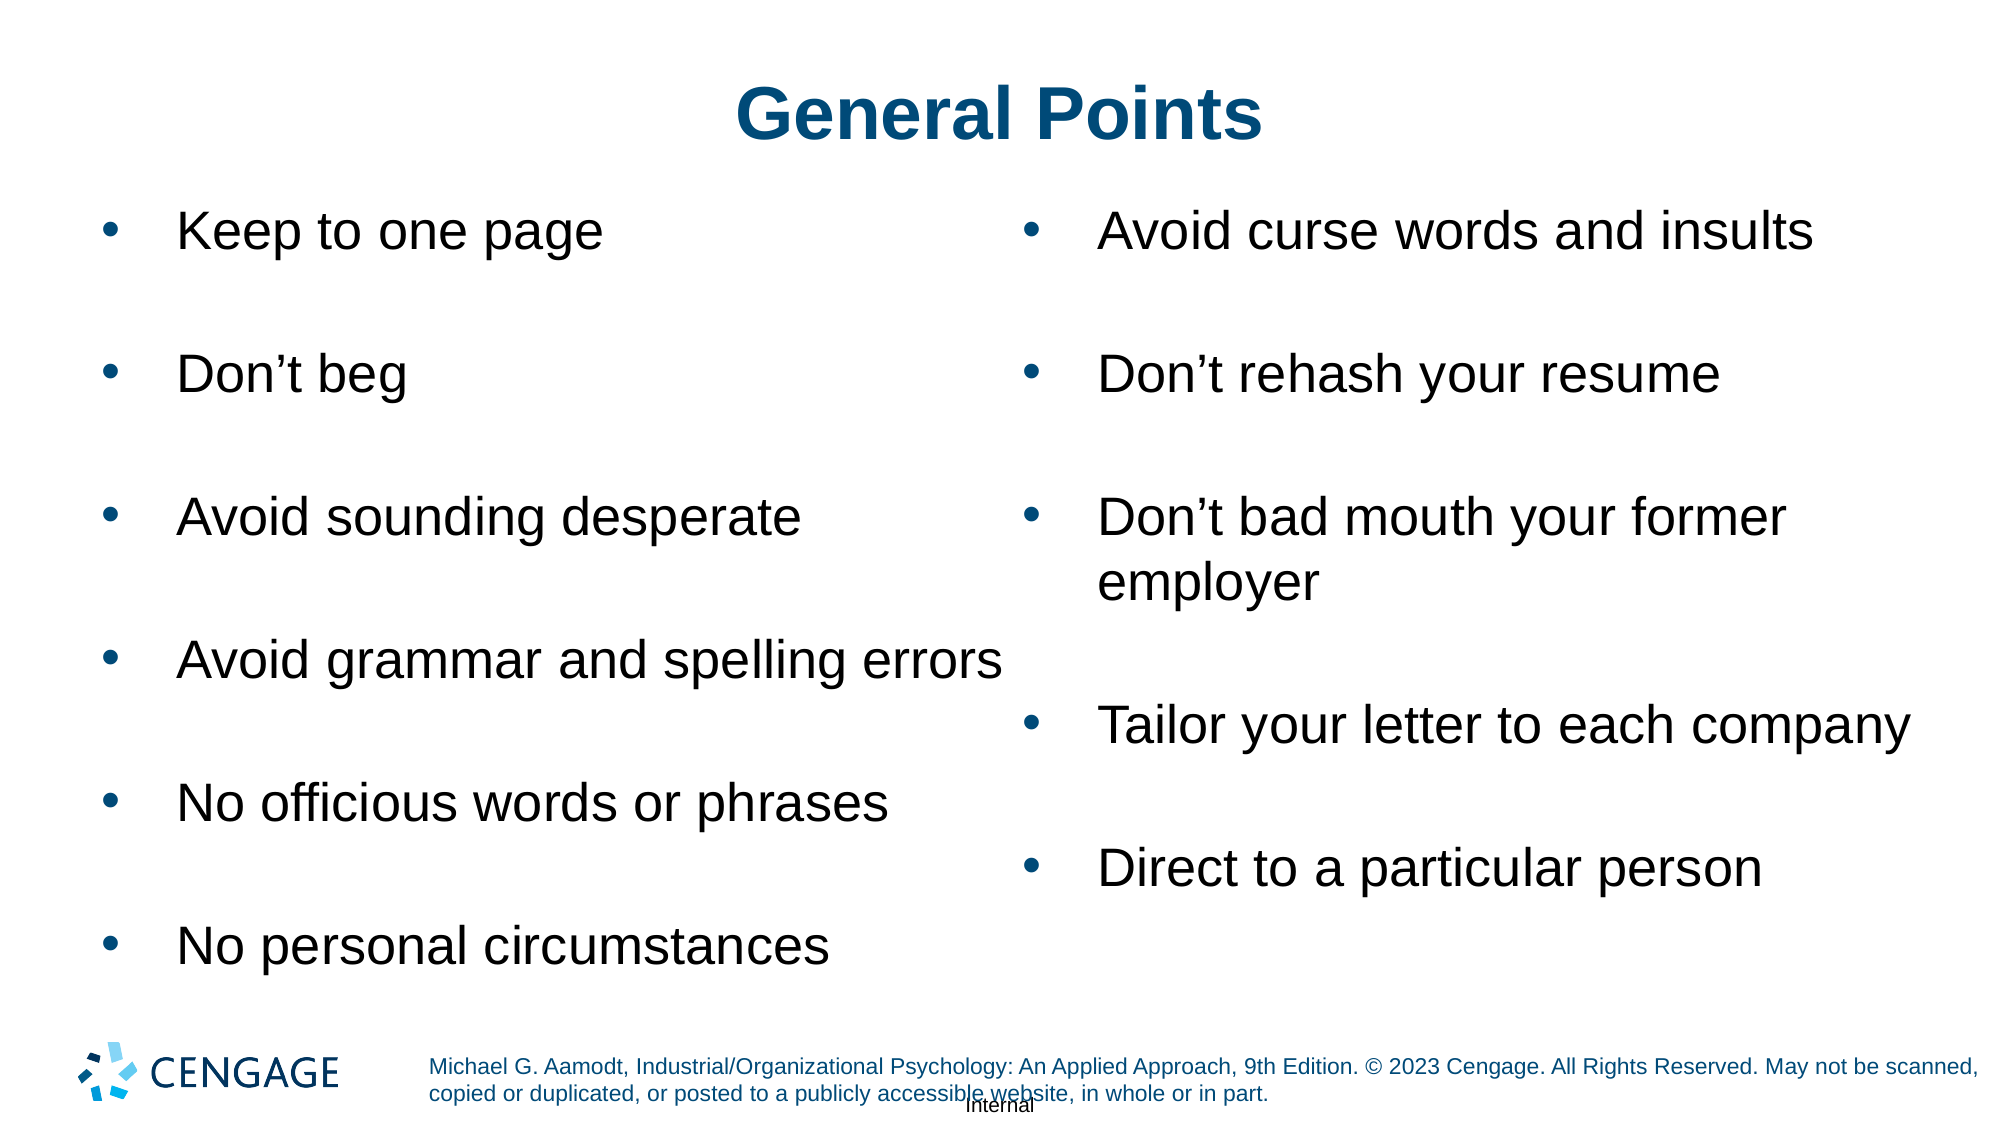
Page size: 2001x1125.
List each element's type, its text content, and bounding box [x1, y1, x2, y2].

picture [78, 1042, 338, 1101]
title General Points [137, 59, 1863, 171]
list Avoid curse words and insults Don’t rehash your resume Don’t bad mouth your former employer Tailor your letter to each company Direct to a particular person [1022, 195, 1932, 958]
list Keep to one page Don’t beg Avoid sounding desperate Avoid grammar and spelling errors No officious words or phrases No personal circumstances [101, 195, 1022, 930]
